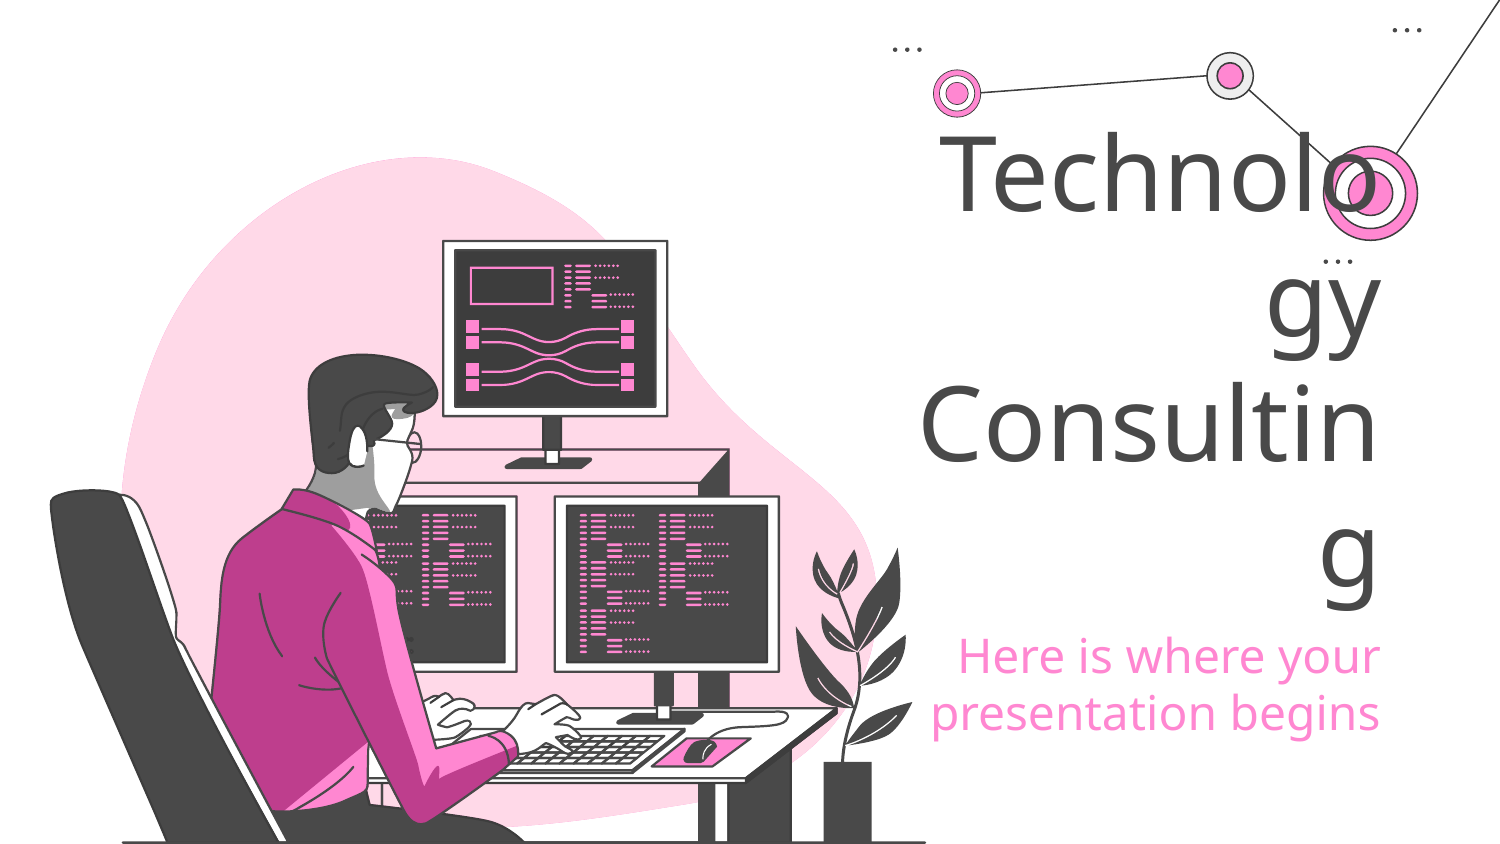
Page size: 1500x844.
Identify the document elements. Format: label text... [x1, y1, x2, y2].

title Technology Consulting [932, 328, 1397, 610]
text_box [1325, 155, 1361, 208]
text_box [49, 157, 927, 844]
subtitle Here is where your presentation begins [932, 610, 1397, 758]
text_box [1354, 172, 1375, 211]
